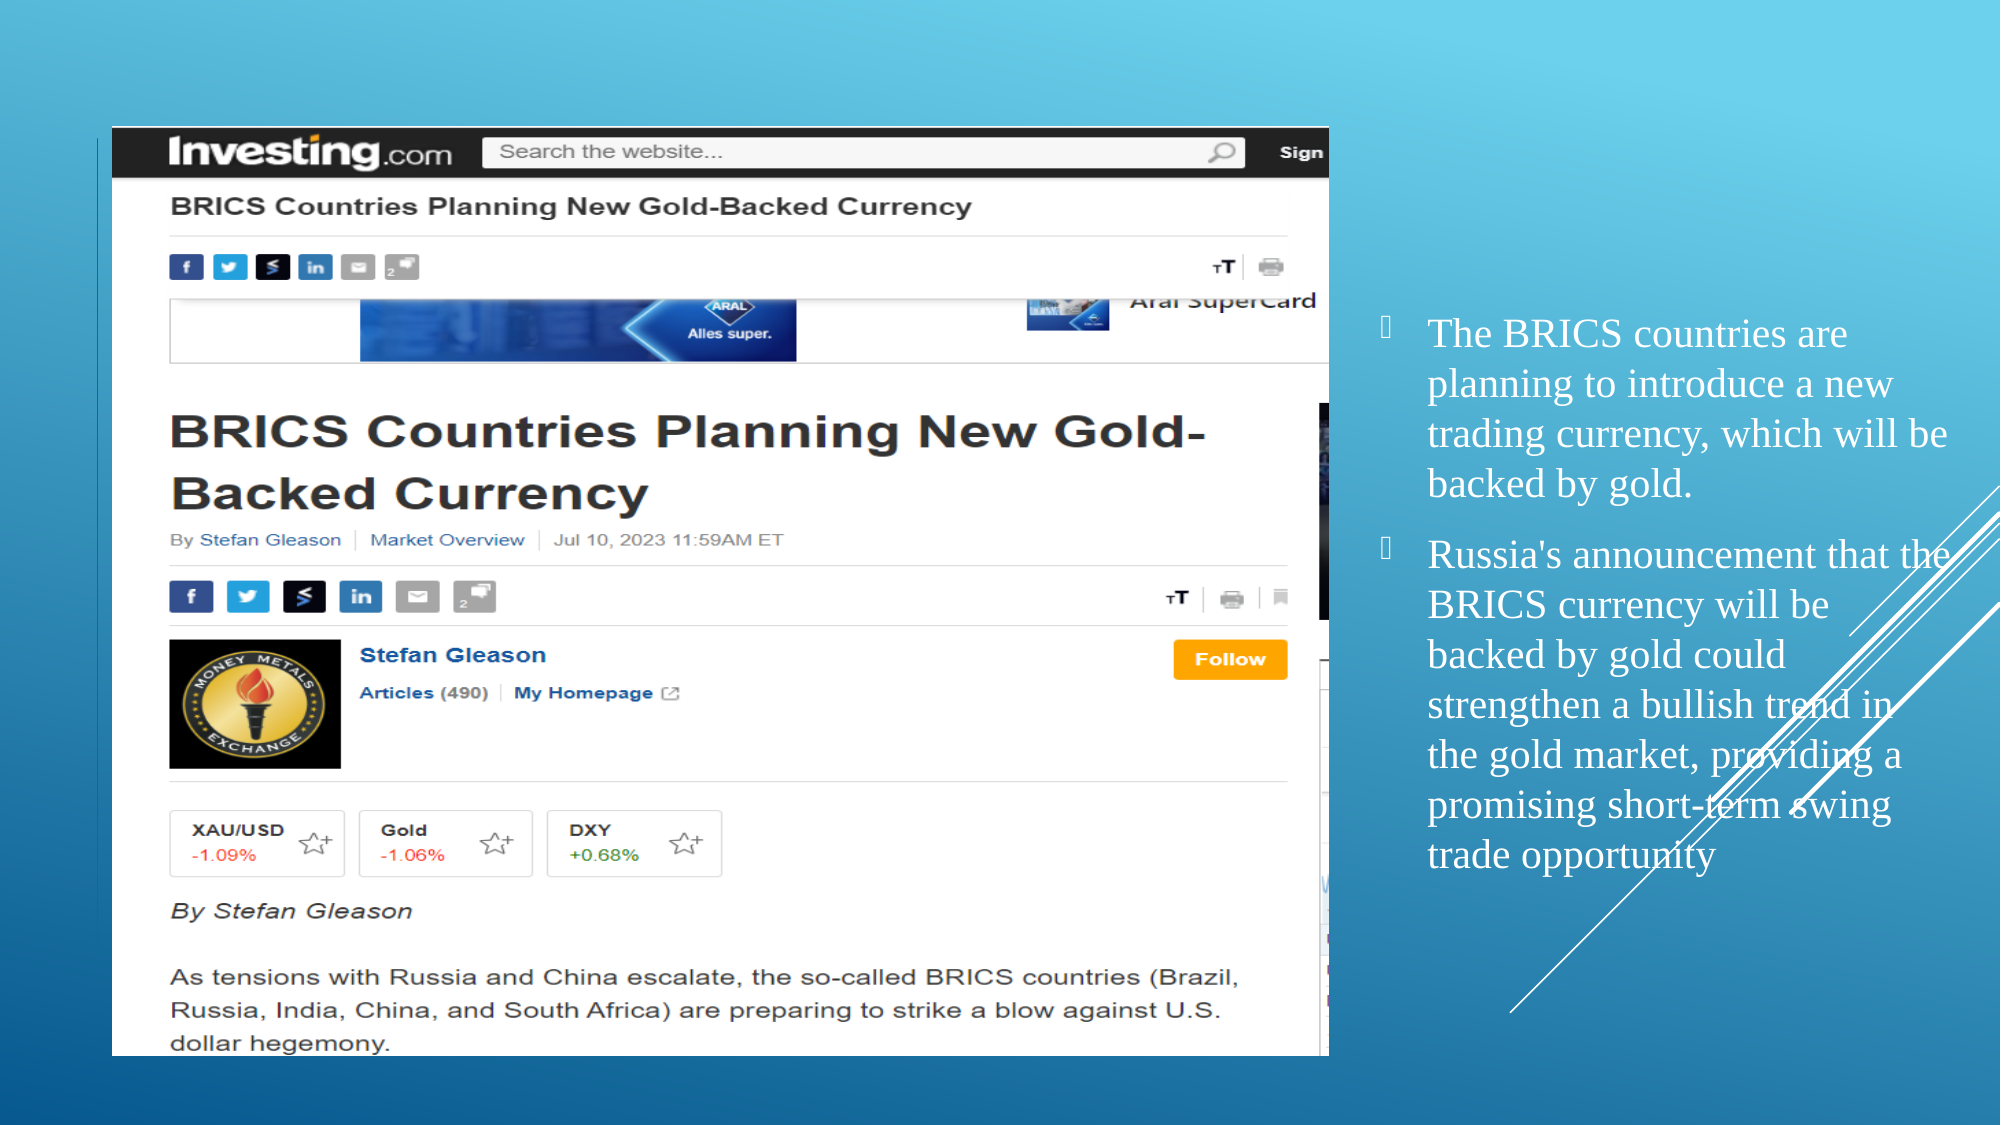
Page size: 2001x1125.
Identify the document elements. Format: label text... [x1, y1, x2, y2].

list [111, 125, 1329, 1057]
list The BRICS countries are planning to introduce a new trading currency, which will be backed by gold. Russia's announcement that the BRICS currency will be backed by gold could strengthen a bullish trend in the gold market, providing a promising short-term swing trade opportunity [1365, 112, 1967, 1070]
